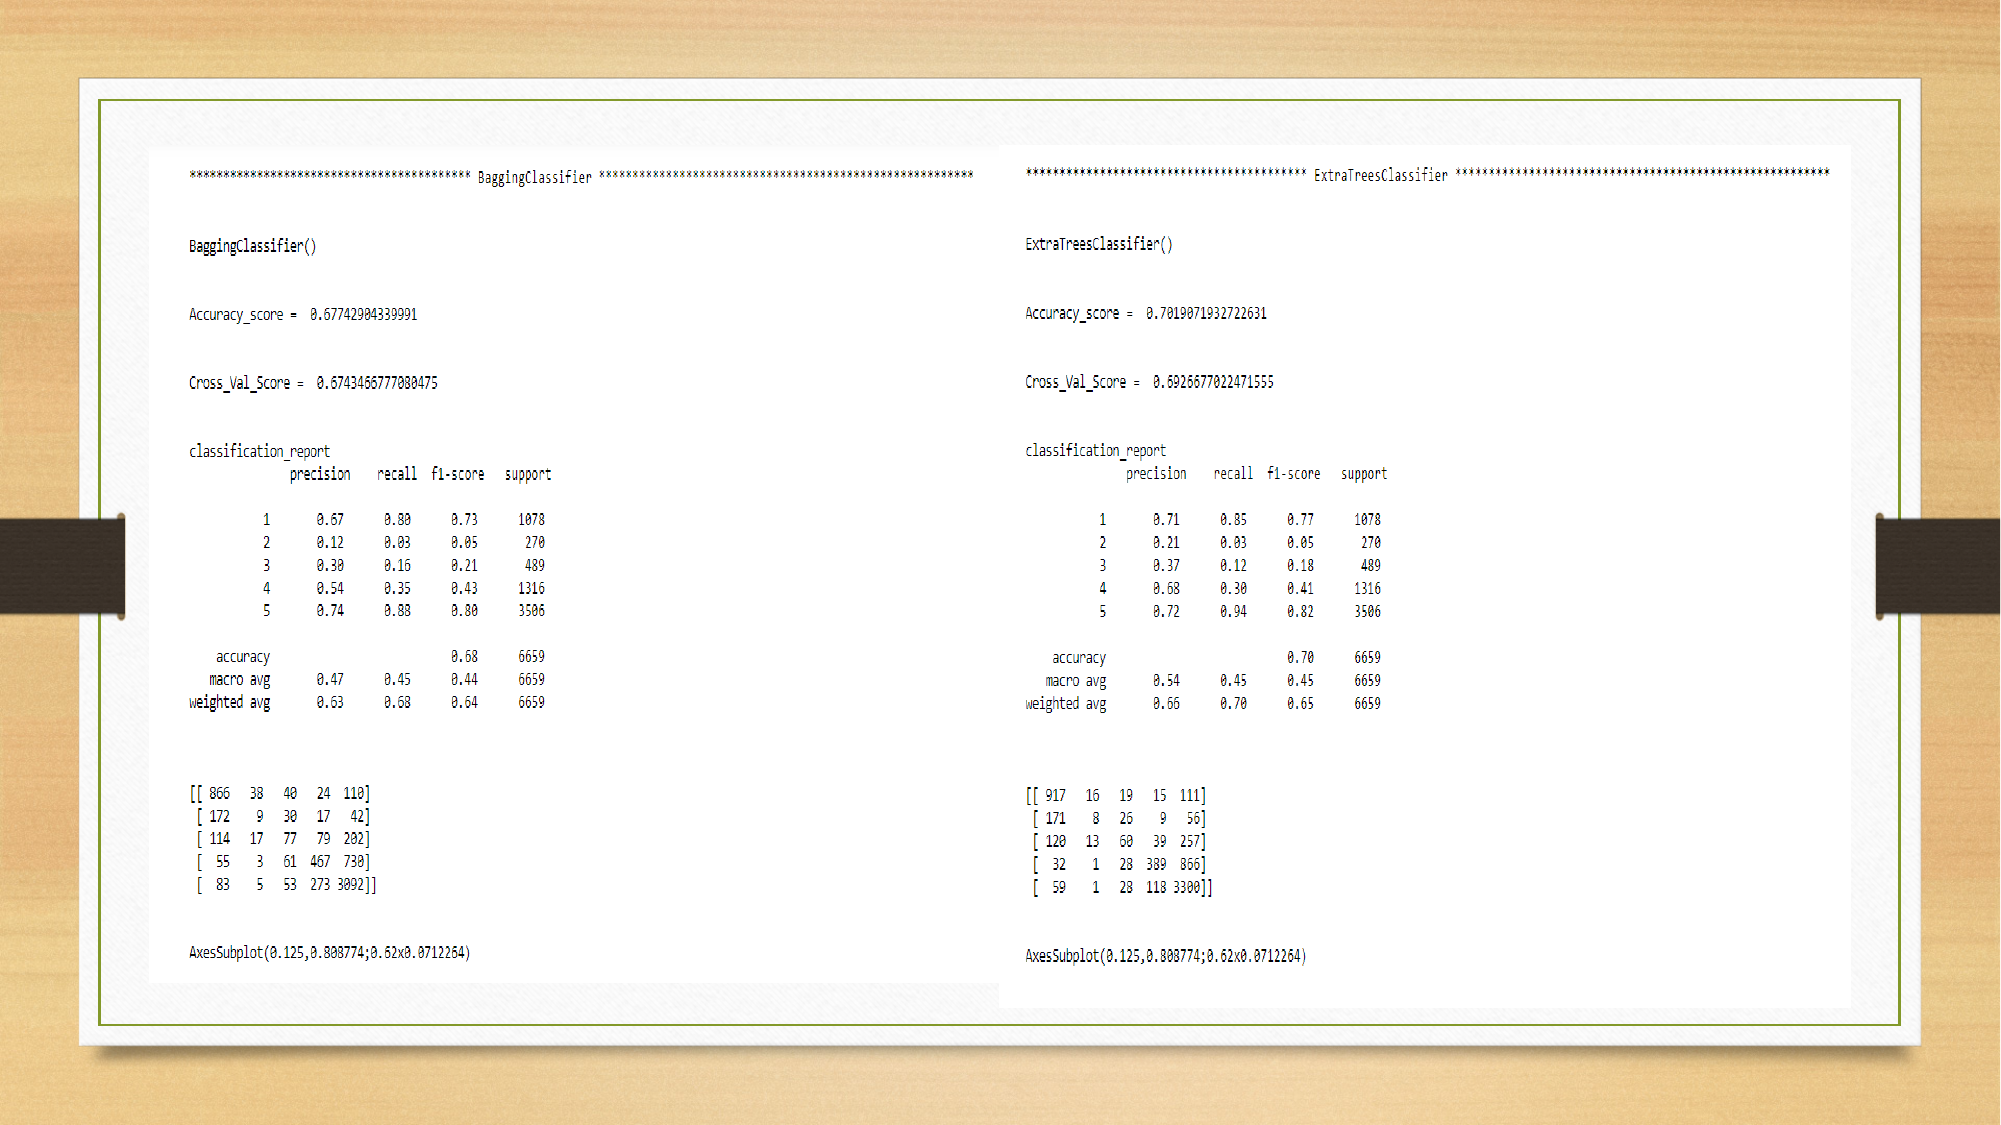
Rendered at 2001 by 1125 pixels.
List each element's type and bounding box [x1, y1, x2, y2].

list [148, 145, 999, 983]
picture [0, 0, 2001, 1125]
